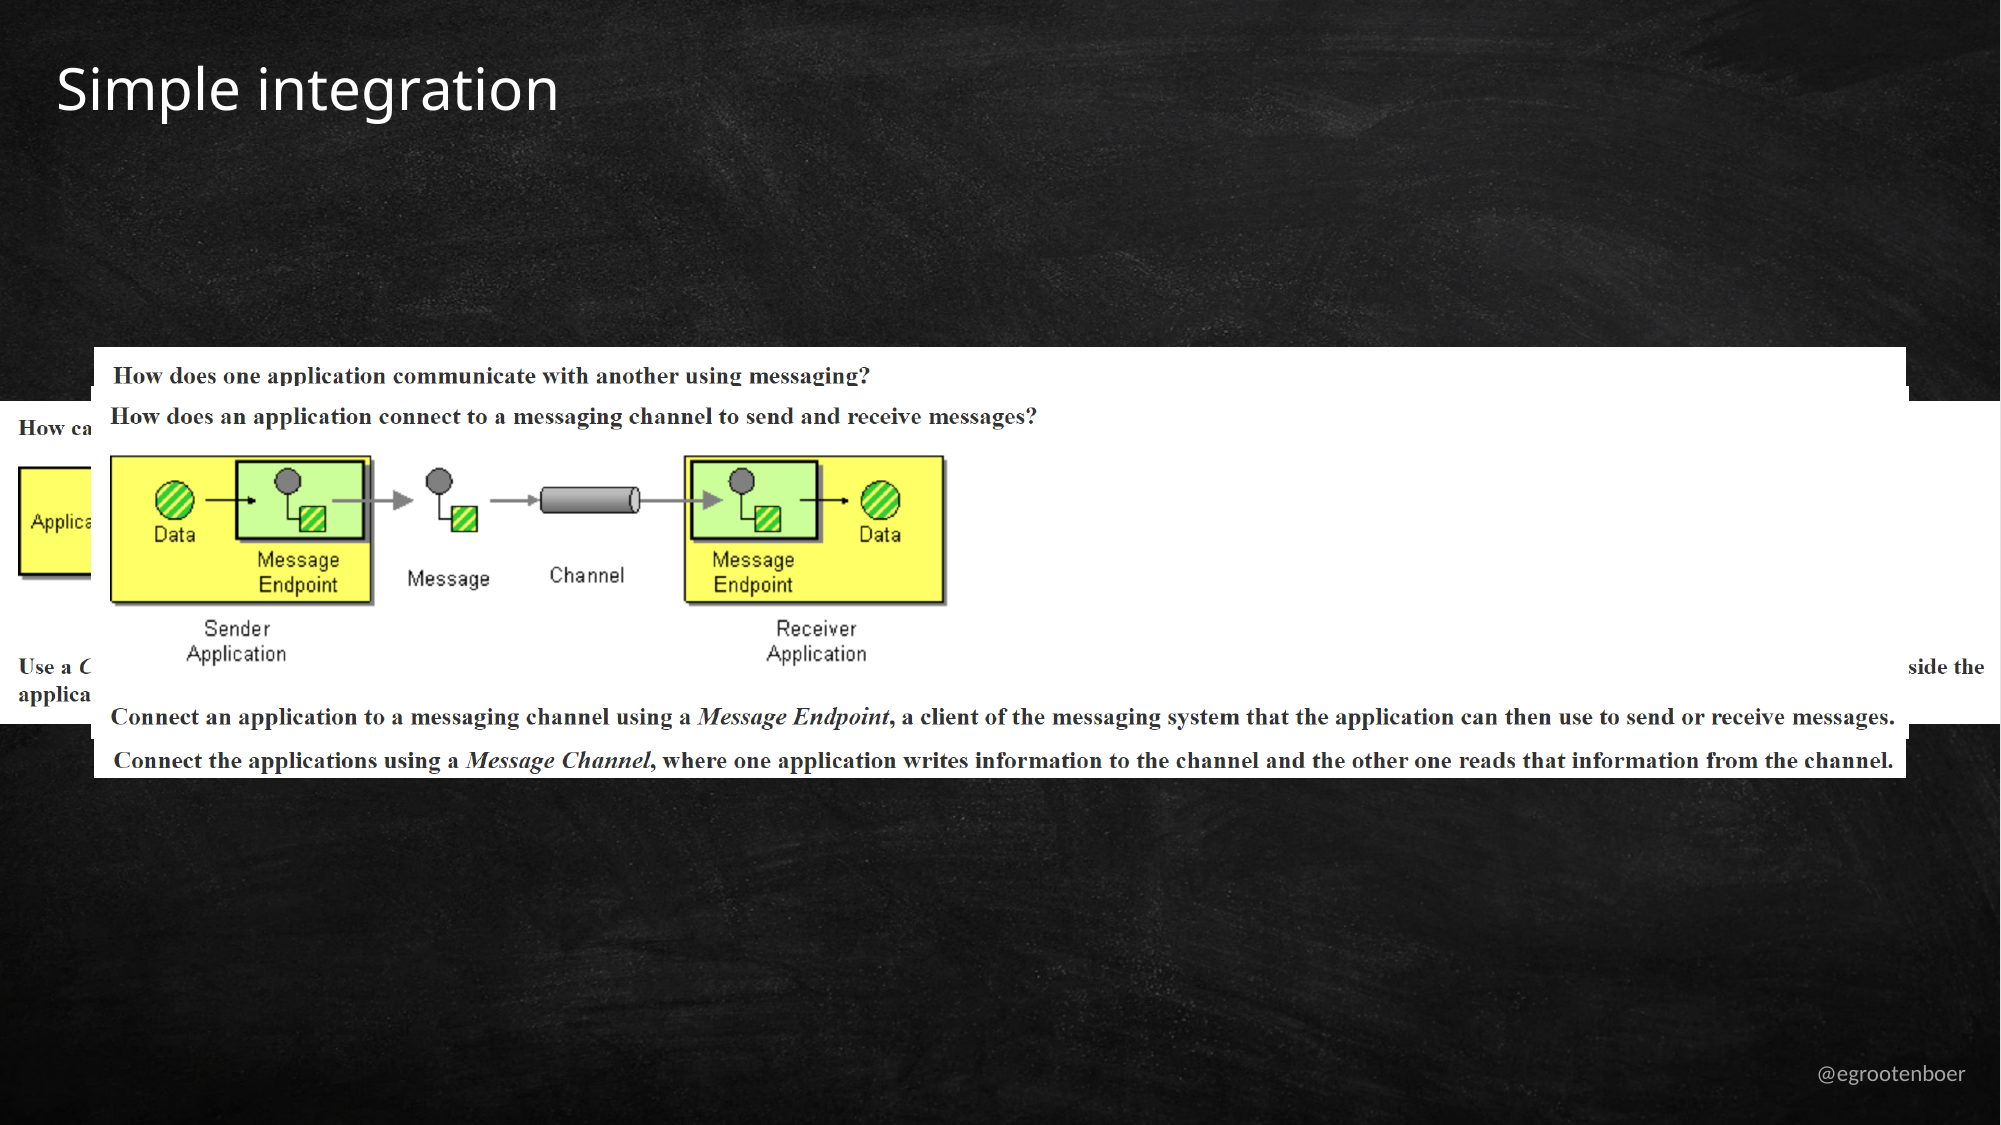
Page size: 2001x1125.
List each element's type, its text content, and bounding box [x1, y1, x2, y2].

title Simple integration [41, 12, 1981, 172]
text_box Message Endpoint [1238, 778, 1361, 787]
picture [0, 0, 2001, 1125]
